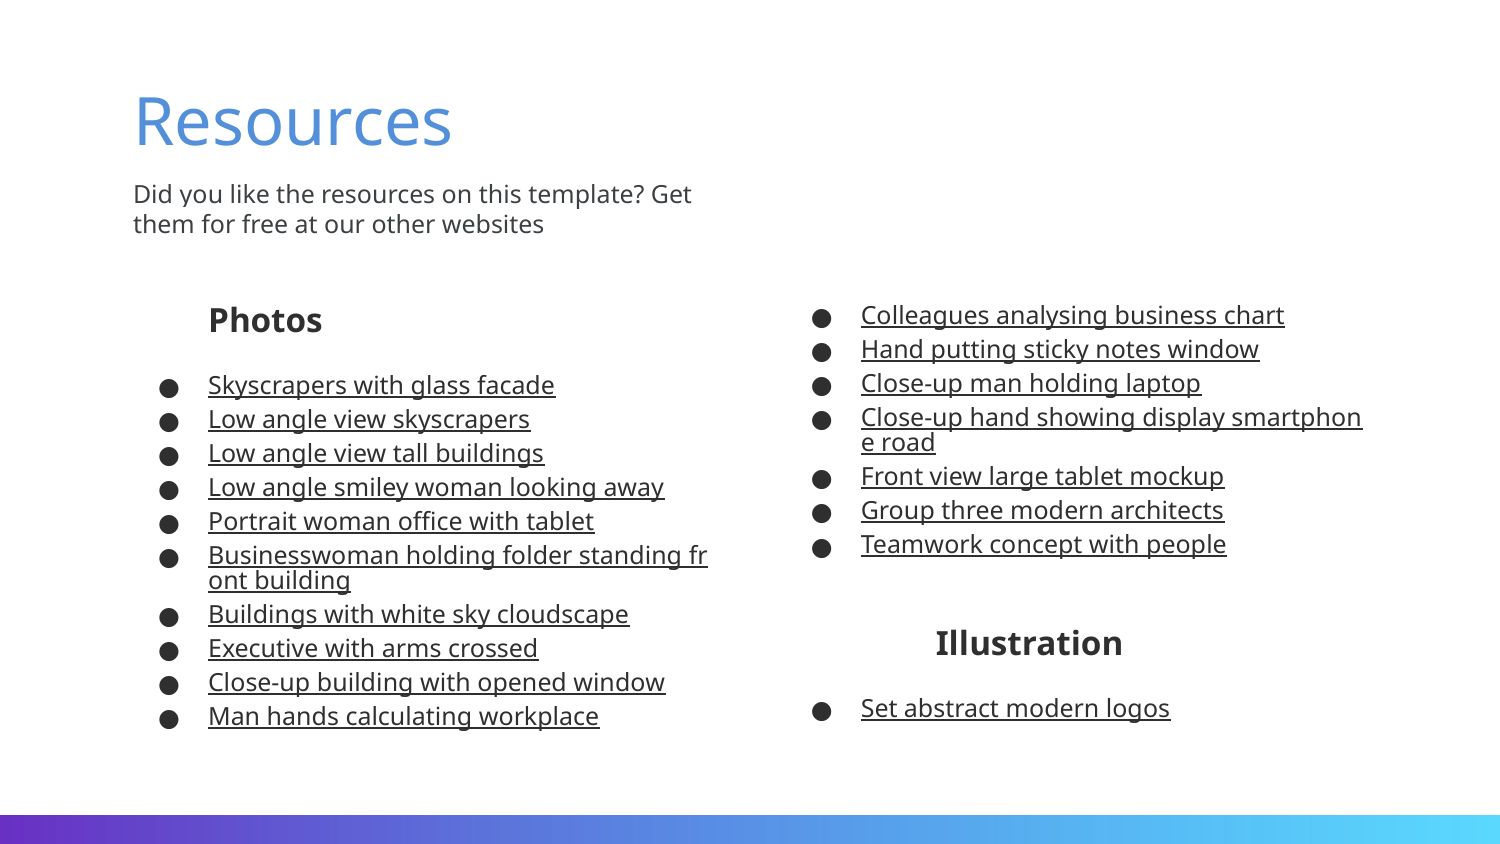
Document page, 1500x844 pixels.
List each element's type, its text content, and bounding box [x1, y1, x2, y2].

text_box Did you like the resources on this template? Get them for free at our other websites [118, 163, 714, 248]
list Photos Skyscrapers with glass facade Low angle view skyscrapers Low angle view tall buildings Low angle smiley woman looking away Portrait woman office with tablet Businesswoman holding folder standing front building Buildings with white sky cloudscape Executive with arms crossed Close-up building with opened window Man hands calculating workplace [118, 284, 730, 739]
title Resources [118, 63, 1382, 165]
list Colleagues analysing business chart Hand putting sticky notes window Close-up man holding laptop Close-up hand showing display smartphone road Front view large tablet mockup Group three modern architects Teamwork concept with people Illustration Set abstract modern logos [770, 284, 1382, 739]
